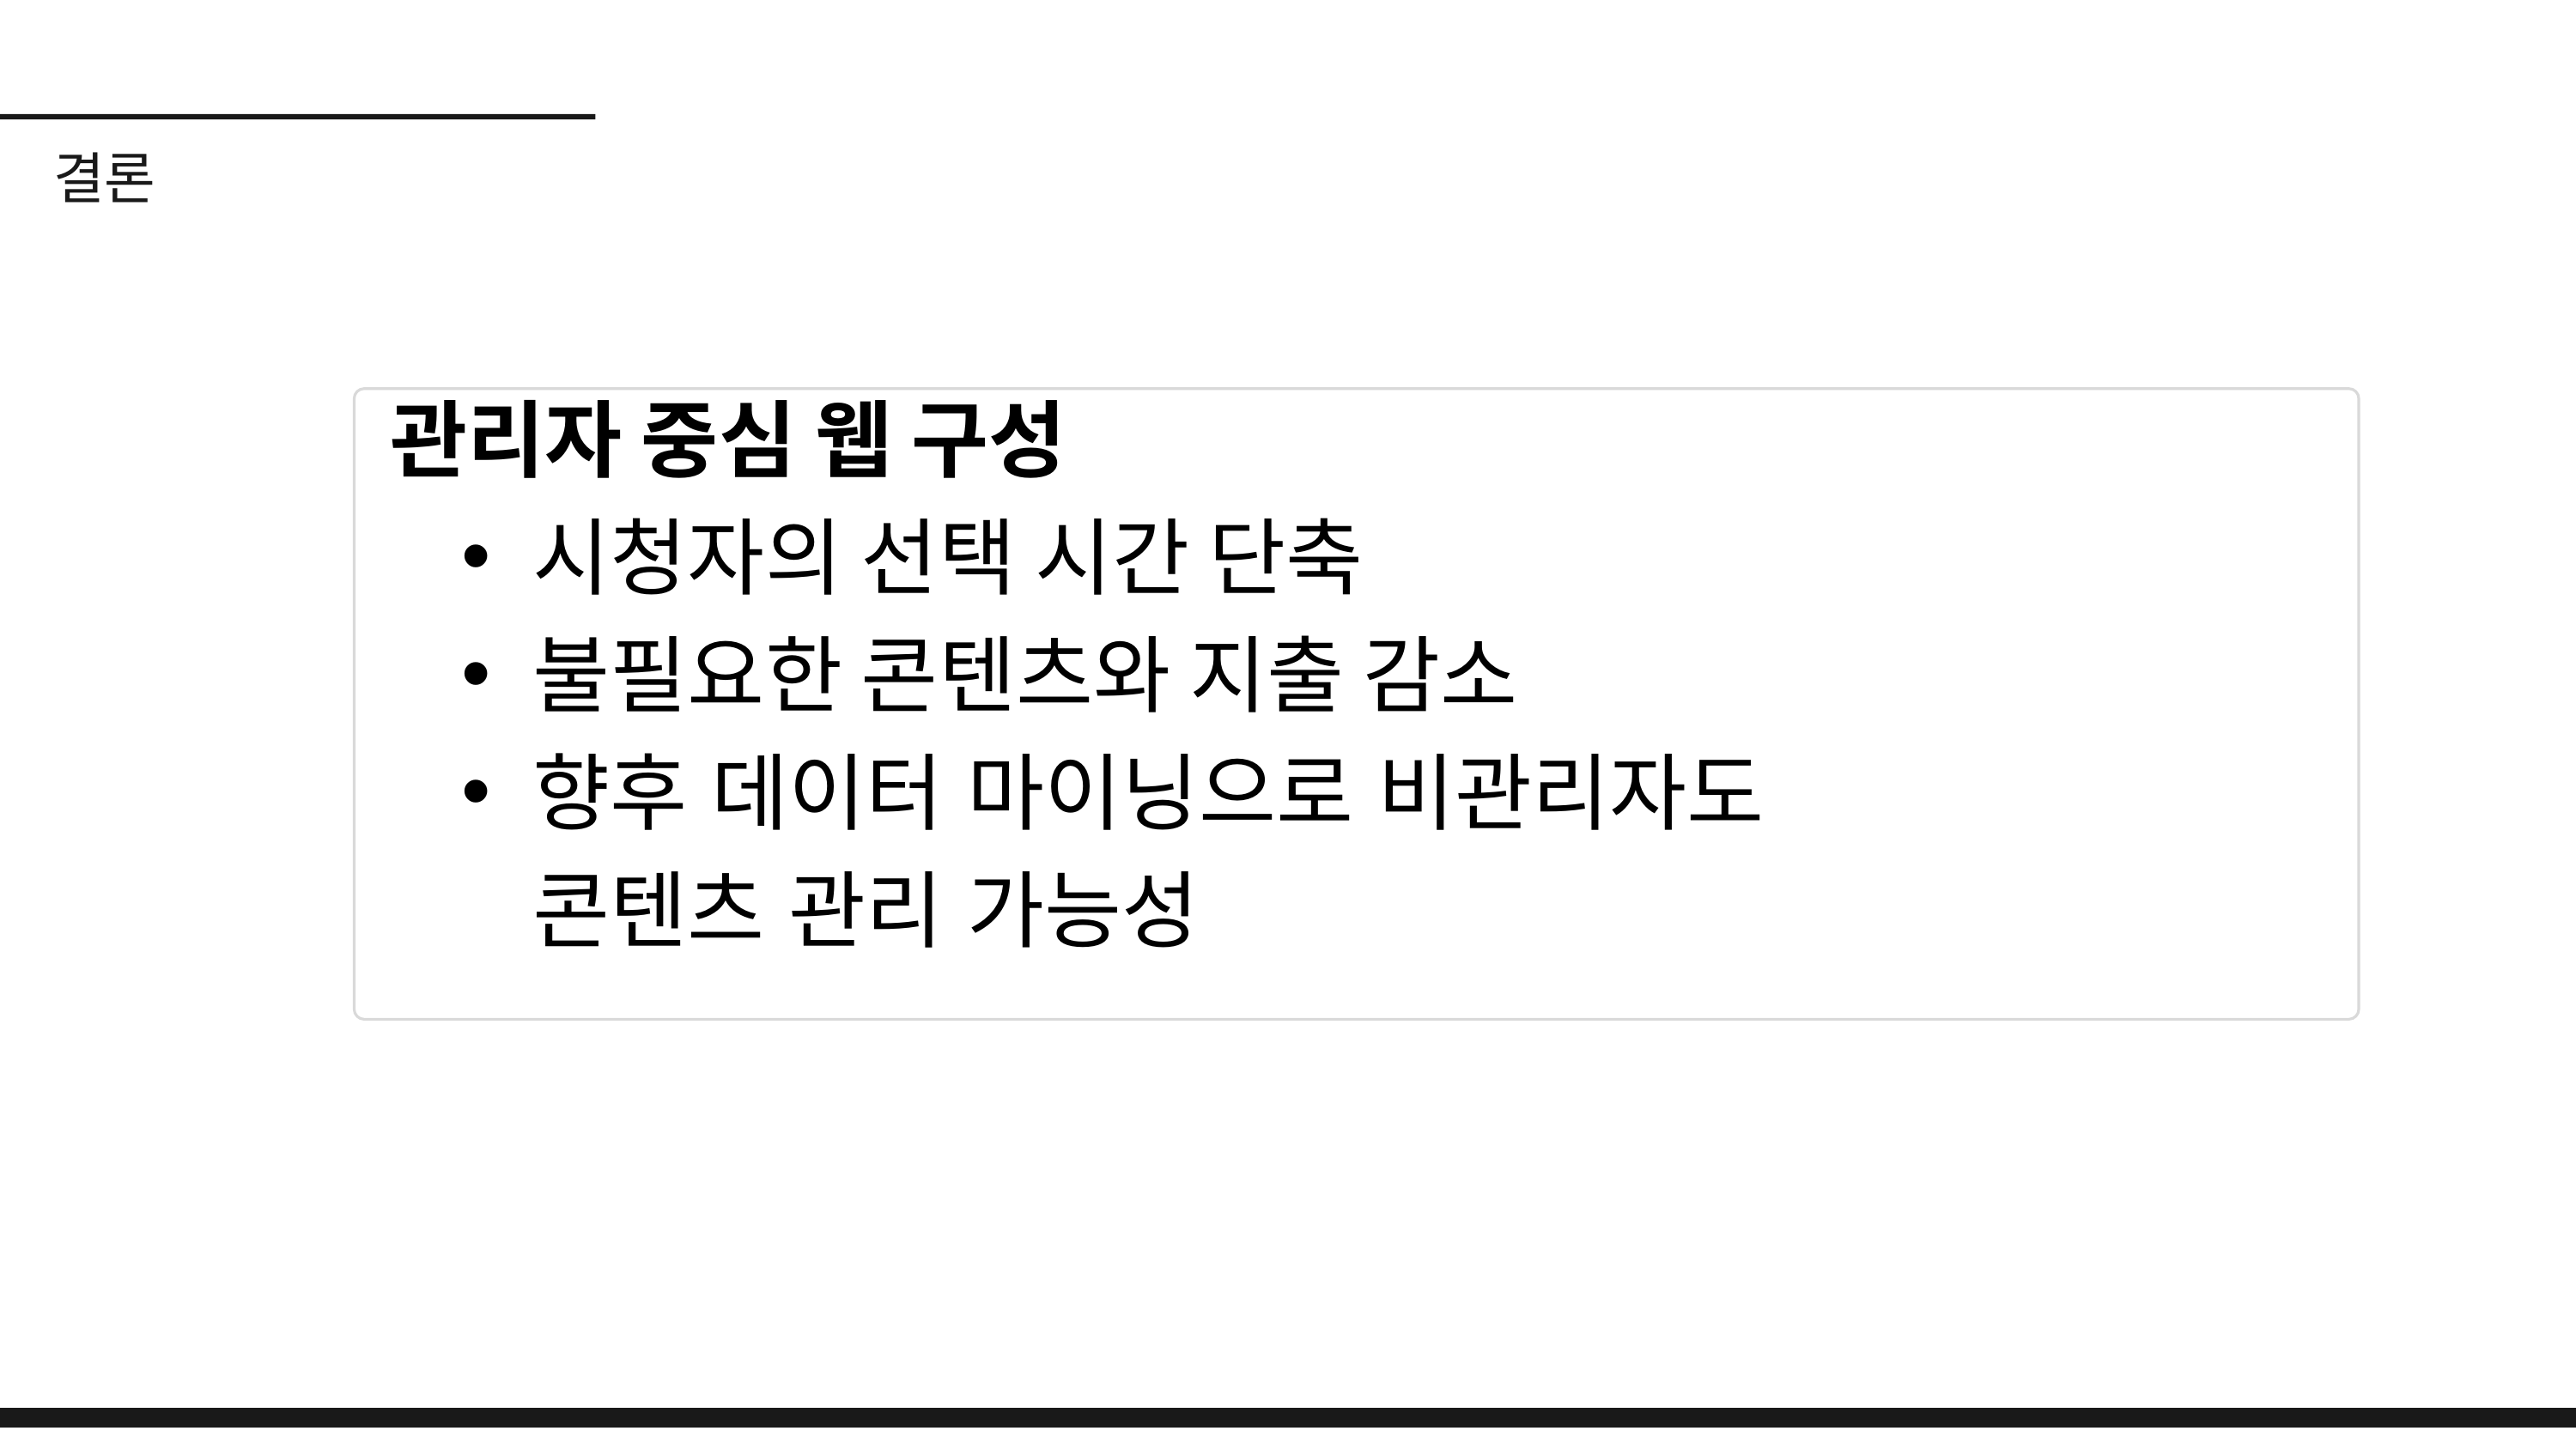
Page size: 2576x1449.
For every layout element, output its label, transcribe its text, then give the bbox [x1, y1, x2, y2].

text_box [354, 334, 2360, 1027]
text_box 결론 [53, 131, 407, 210]
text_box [0, 1409, 2576, 1427]
